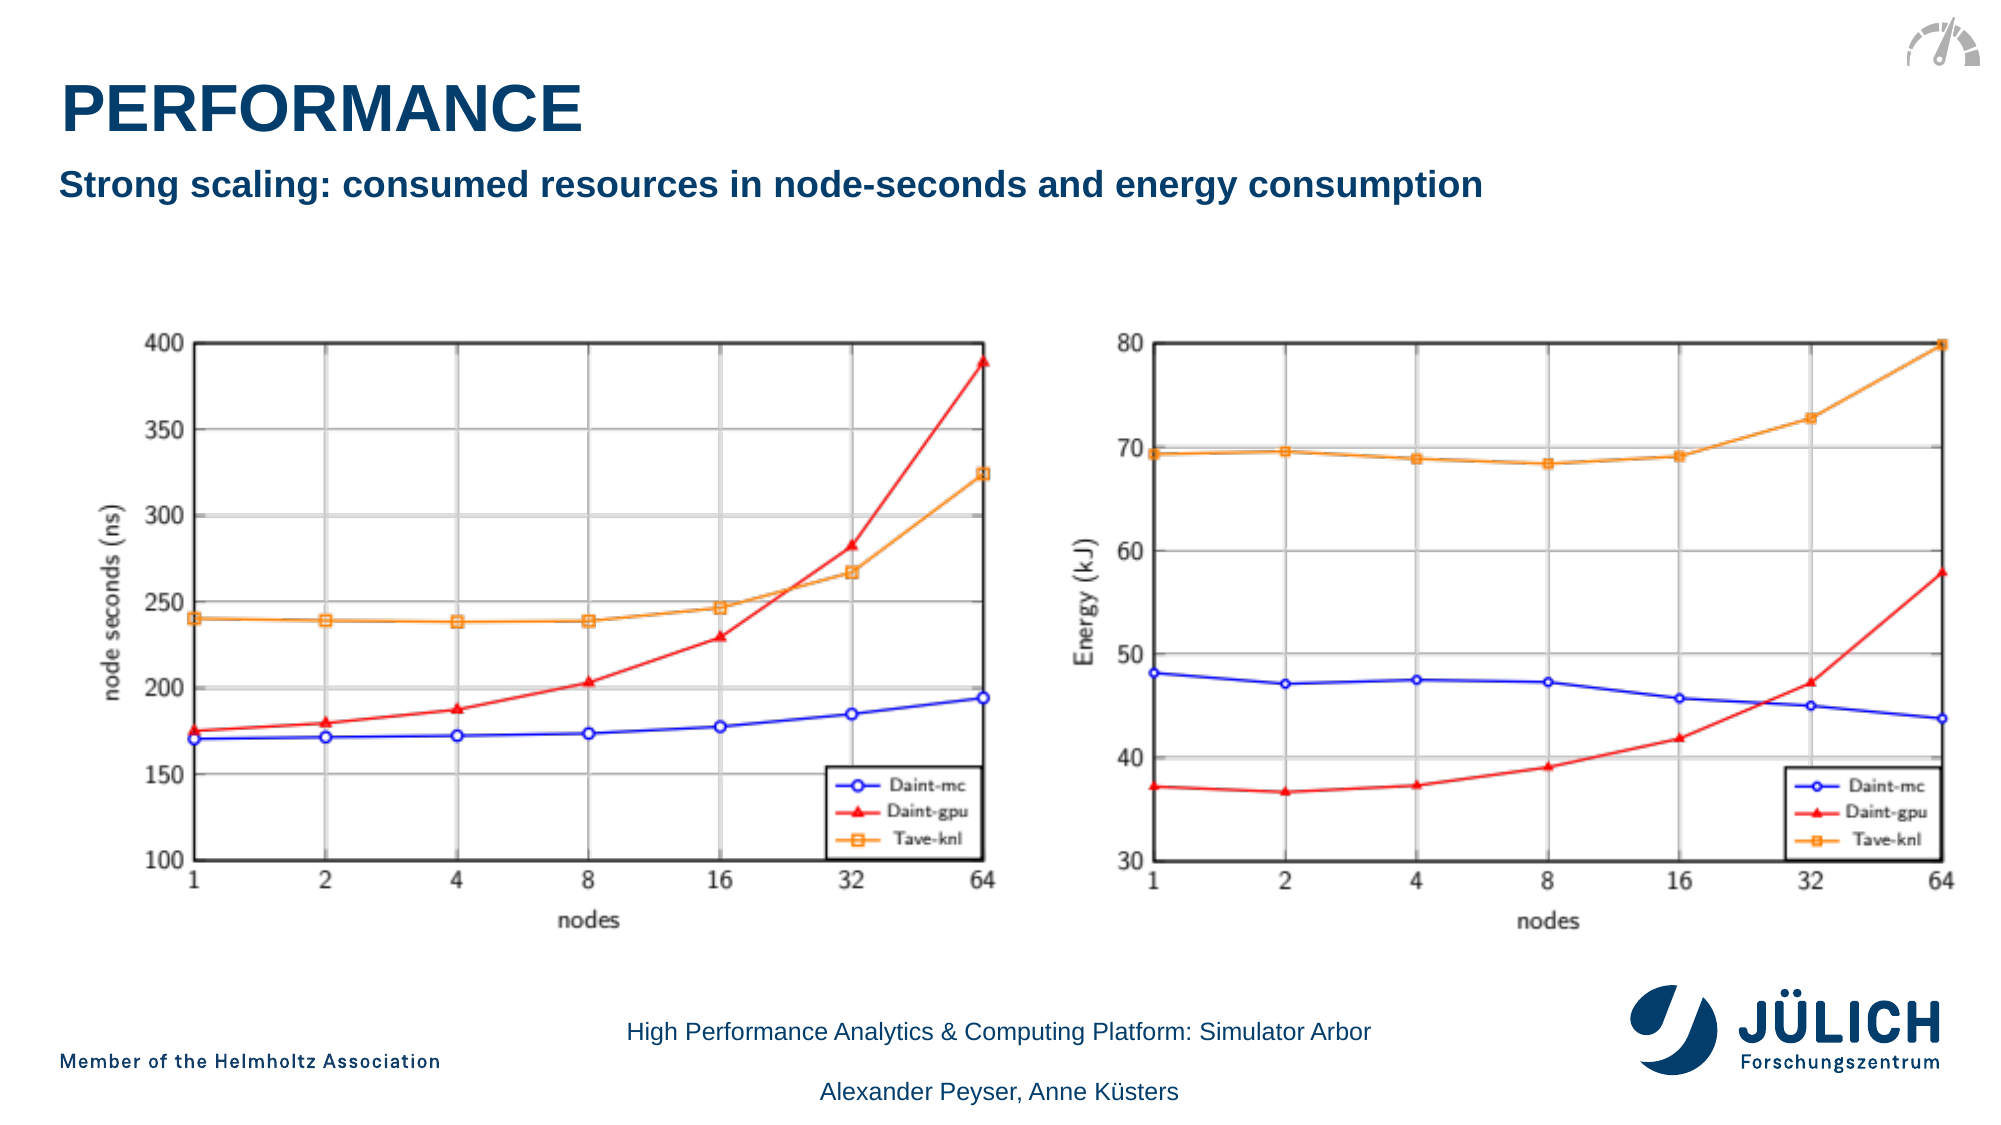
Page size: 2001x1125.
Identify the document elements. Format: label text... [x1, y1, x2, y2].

slide_number High Performance Analytics & Computing Platform: Simulator Arbor Alexander Peyser, Anne Küsters [603, 1015, 1397, 1106]
picture [65, 300, 1030, 961]
picture [1907, 17, 1980, 66]
title Performance [60, 53, 1940, 238]
list Strong scaling: consumed resources in node-seconds and energy consumption [58, 154, 1937, 238]
picture [1038, 300, 1989, 961]
